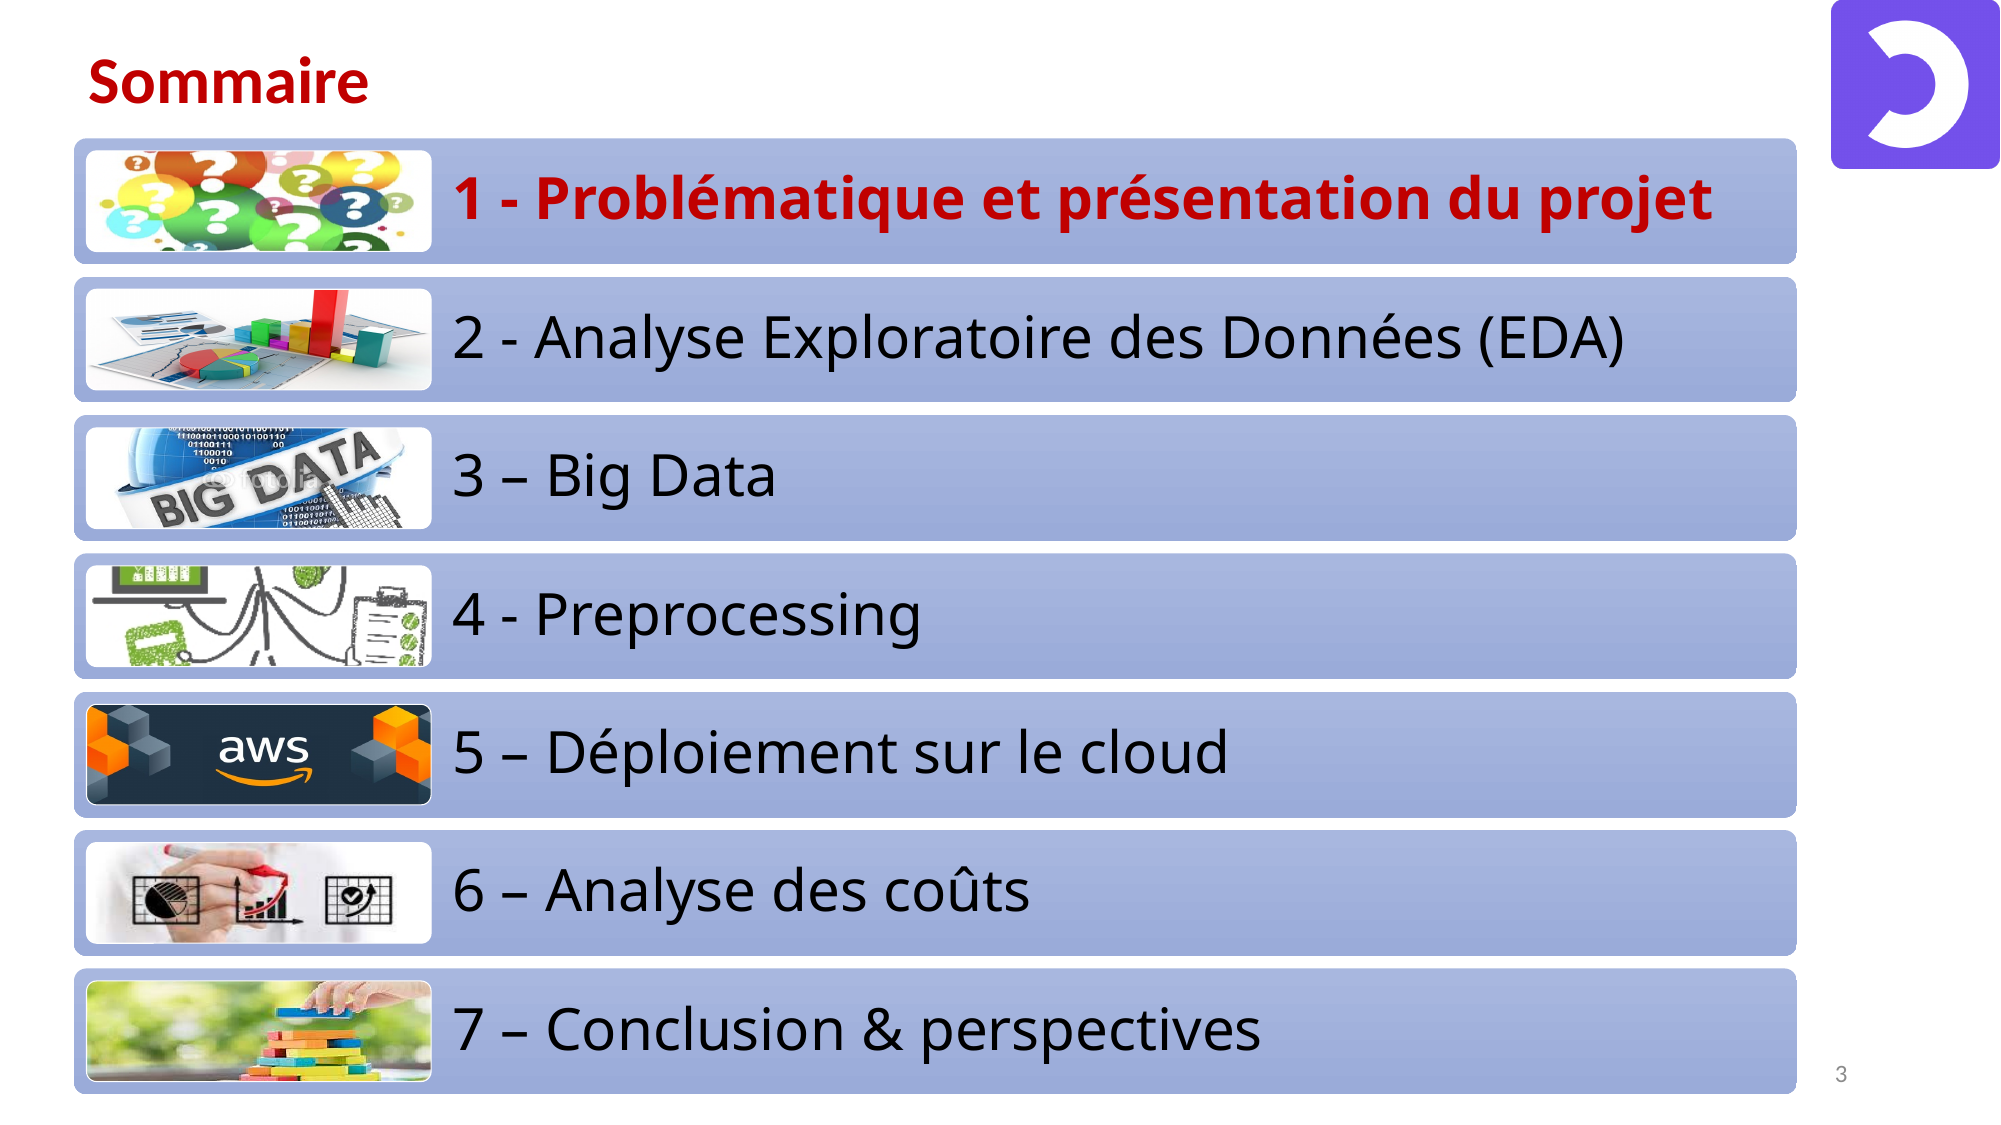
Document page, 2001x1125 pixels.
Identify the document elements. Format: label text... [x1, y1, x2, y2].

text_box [73, 138, 1797, 1096]
slide_number 3 [1412, 1042, 1863, 1103]
picture [1831, 0, 2000, 169]
text_box Sommaire [73, 29, 1077, 138]
